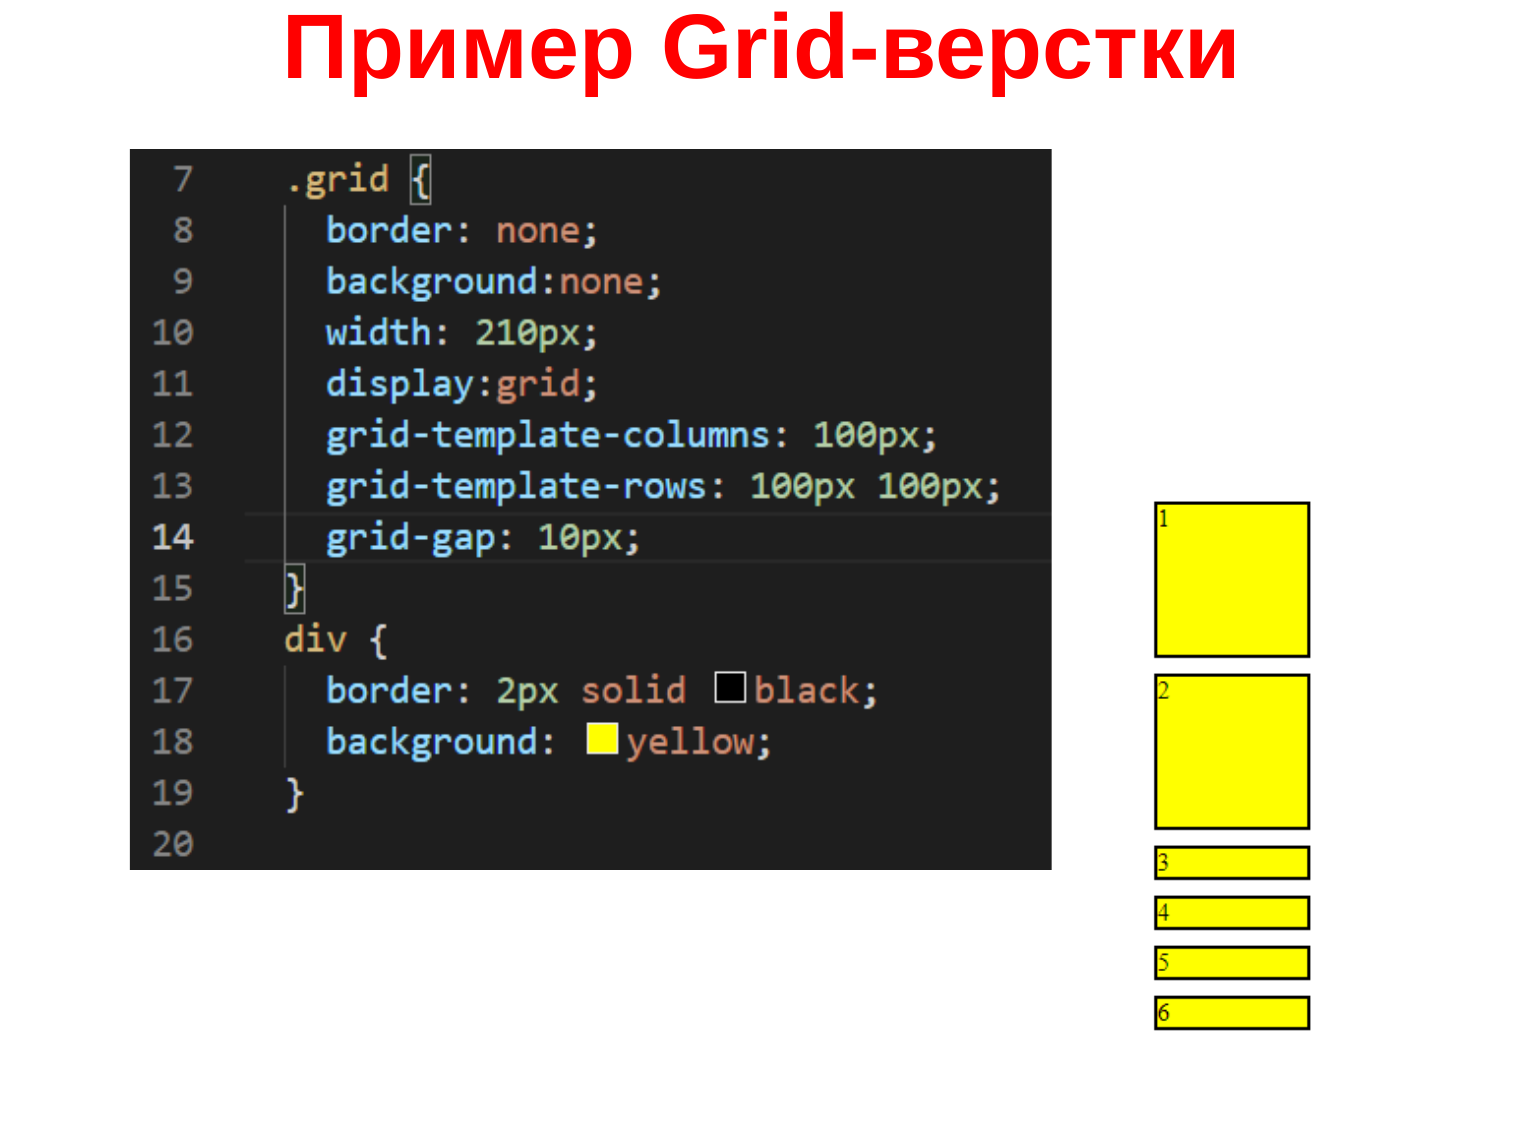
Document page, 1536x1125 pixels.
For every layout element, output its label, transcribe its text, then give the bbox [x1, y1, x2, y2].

picture [129, 148, 1052, 870]
text_box Пример Grid-верстки [70, 0, 1453, 136]
picture [1152, 491, 1424, 1070]
